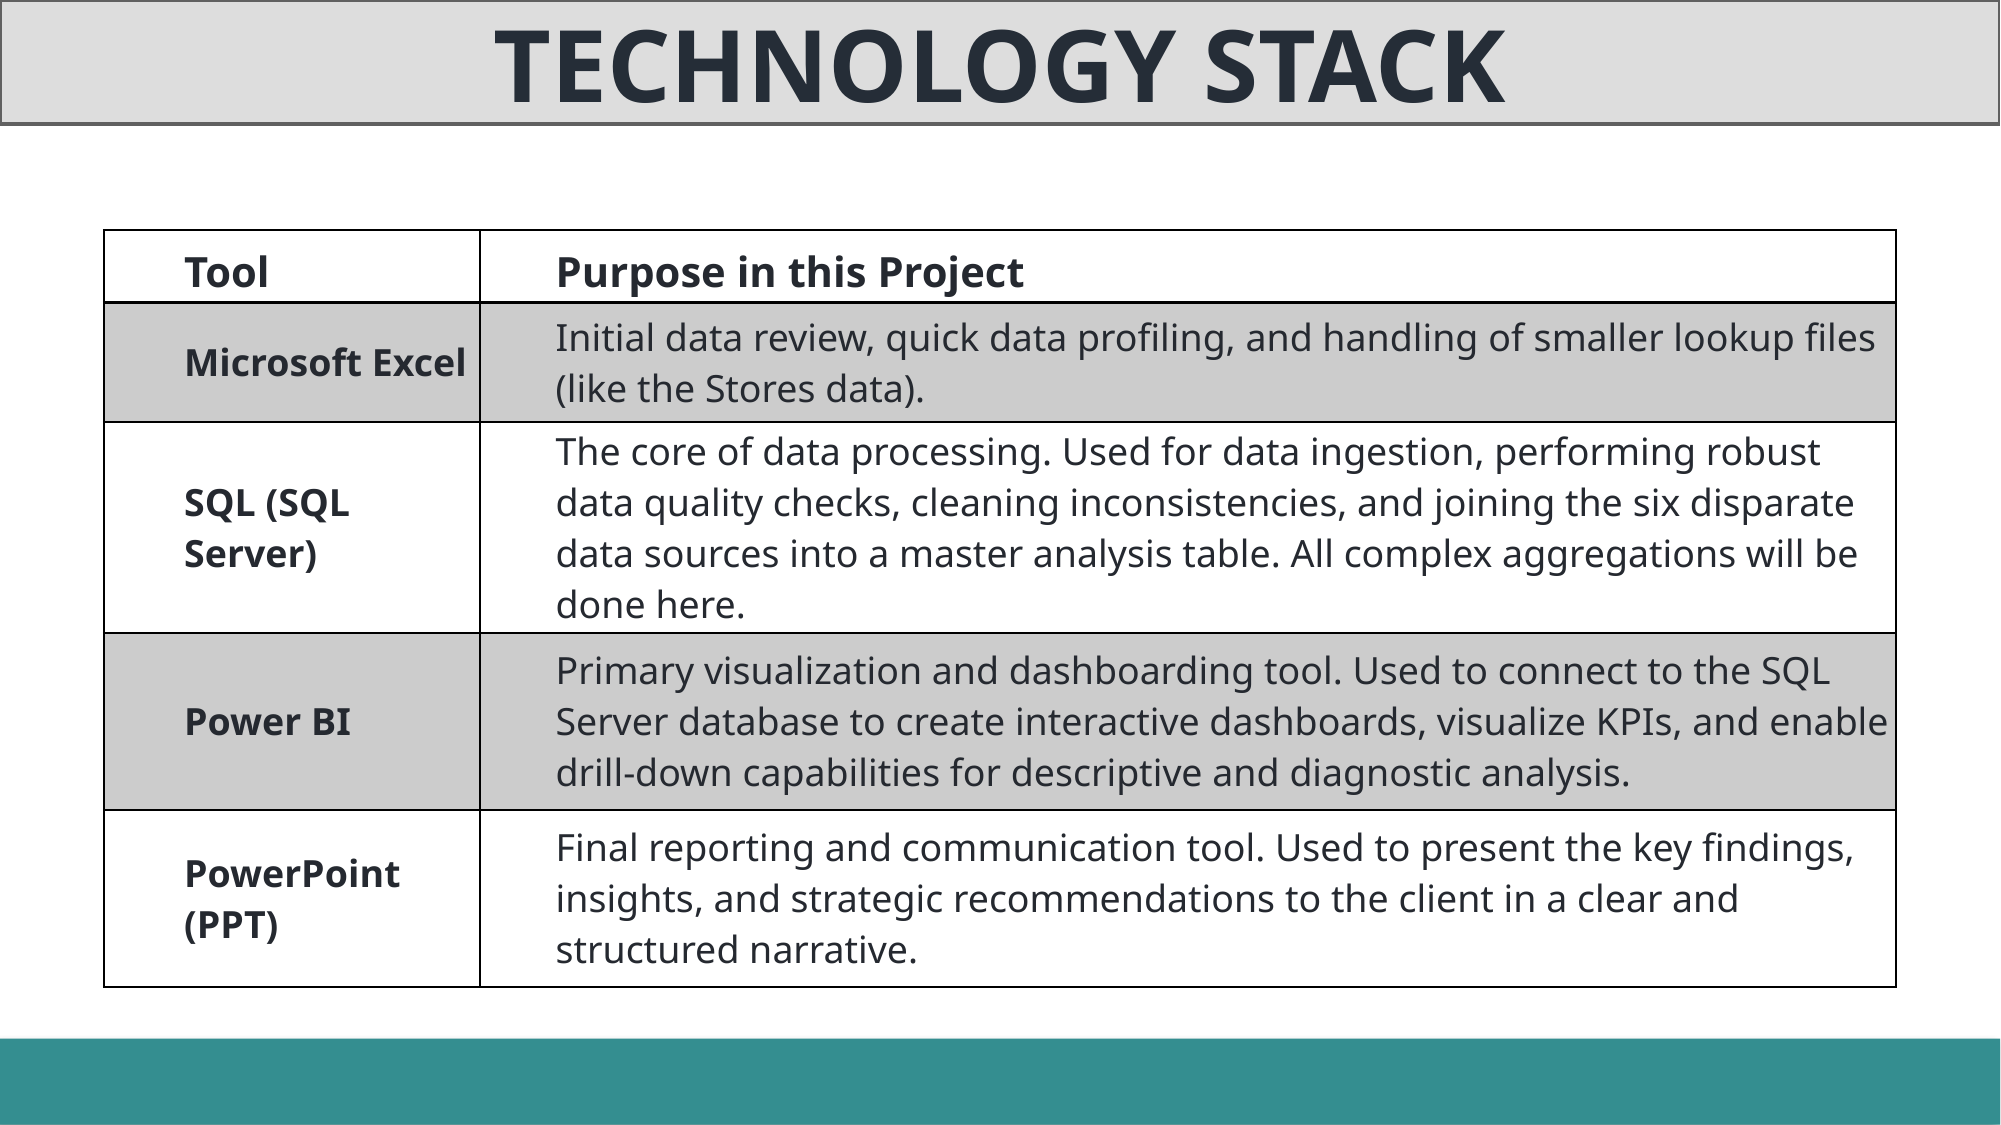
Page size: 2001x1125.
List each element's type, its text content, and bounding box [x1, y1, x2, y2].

text_box TECHNOLOGY STACK [0, 0, 2000, 126]
table_cell Primary visualization and dashboarding tool. Used to connect to the SQL Server database to create interactive dashboards, visualize KPIs, and enable drill-down capabilities for descriptive and diagnostic analysis. [481, 634, 1895, 809]
table_cell The core of data processing. Used for data ingestion, performing robust data quality checks, cleaning inconsistencies, and joining the six disparate data sources into a master analysis table. All complex aggregations will be done here. [481, 423, 1895, 632]
table_cell Final reporting and communication tool. Used to present the key findings, insights, and strategic recommendations to the client in a clear and structured narrative. [481, 811, 1895, 986]
table_cell SQL (SQL Server) [105, 423, 479, 632]
table_cell Power BI [105, 634, 479, 809]
table_cell Initial data review, quick data profiling, and handling of smaller lookup files (like the Stores data). [481, 304, 1895, 421]
table_header Tool [105, 231, 479, 301]
table_cell Microsoft Excel [105, 304, 479, 421]
table_cell PowerPoint (PPT) [105, 811, 479, 986]
table_header Purpose in this Project [481, 231, 1895, 301]
